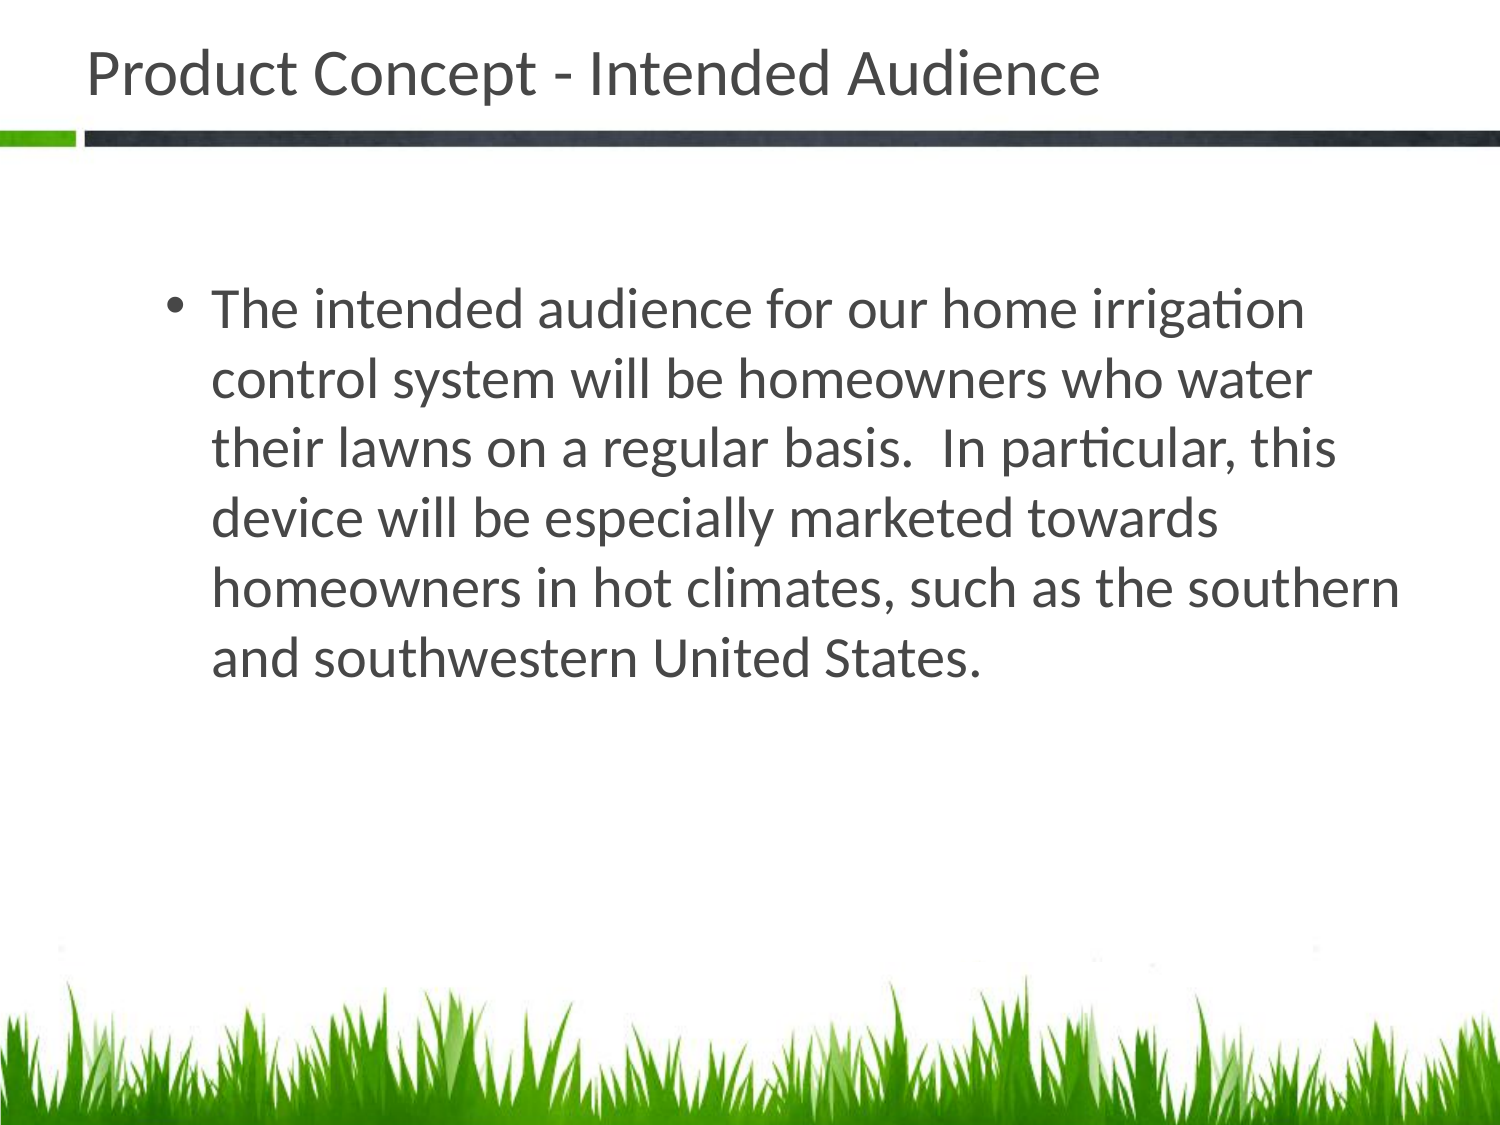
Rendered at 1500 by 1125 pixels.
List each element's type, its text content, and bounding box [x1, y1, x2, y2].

picture [0, 0, 1500, 1125]
title Product Concept - Intended Audience [71, 12, 1450, 125]
list The intended audience for our home irrigation control system will be homeowners who water their lawns on a regular basis. In particular, this device will be especially marketed towards homeowners in hot climates, such as the southern and southwestern United States. [75, 262, 1425, 1005]
